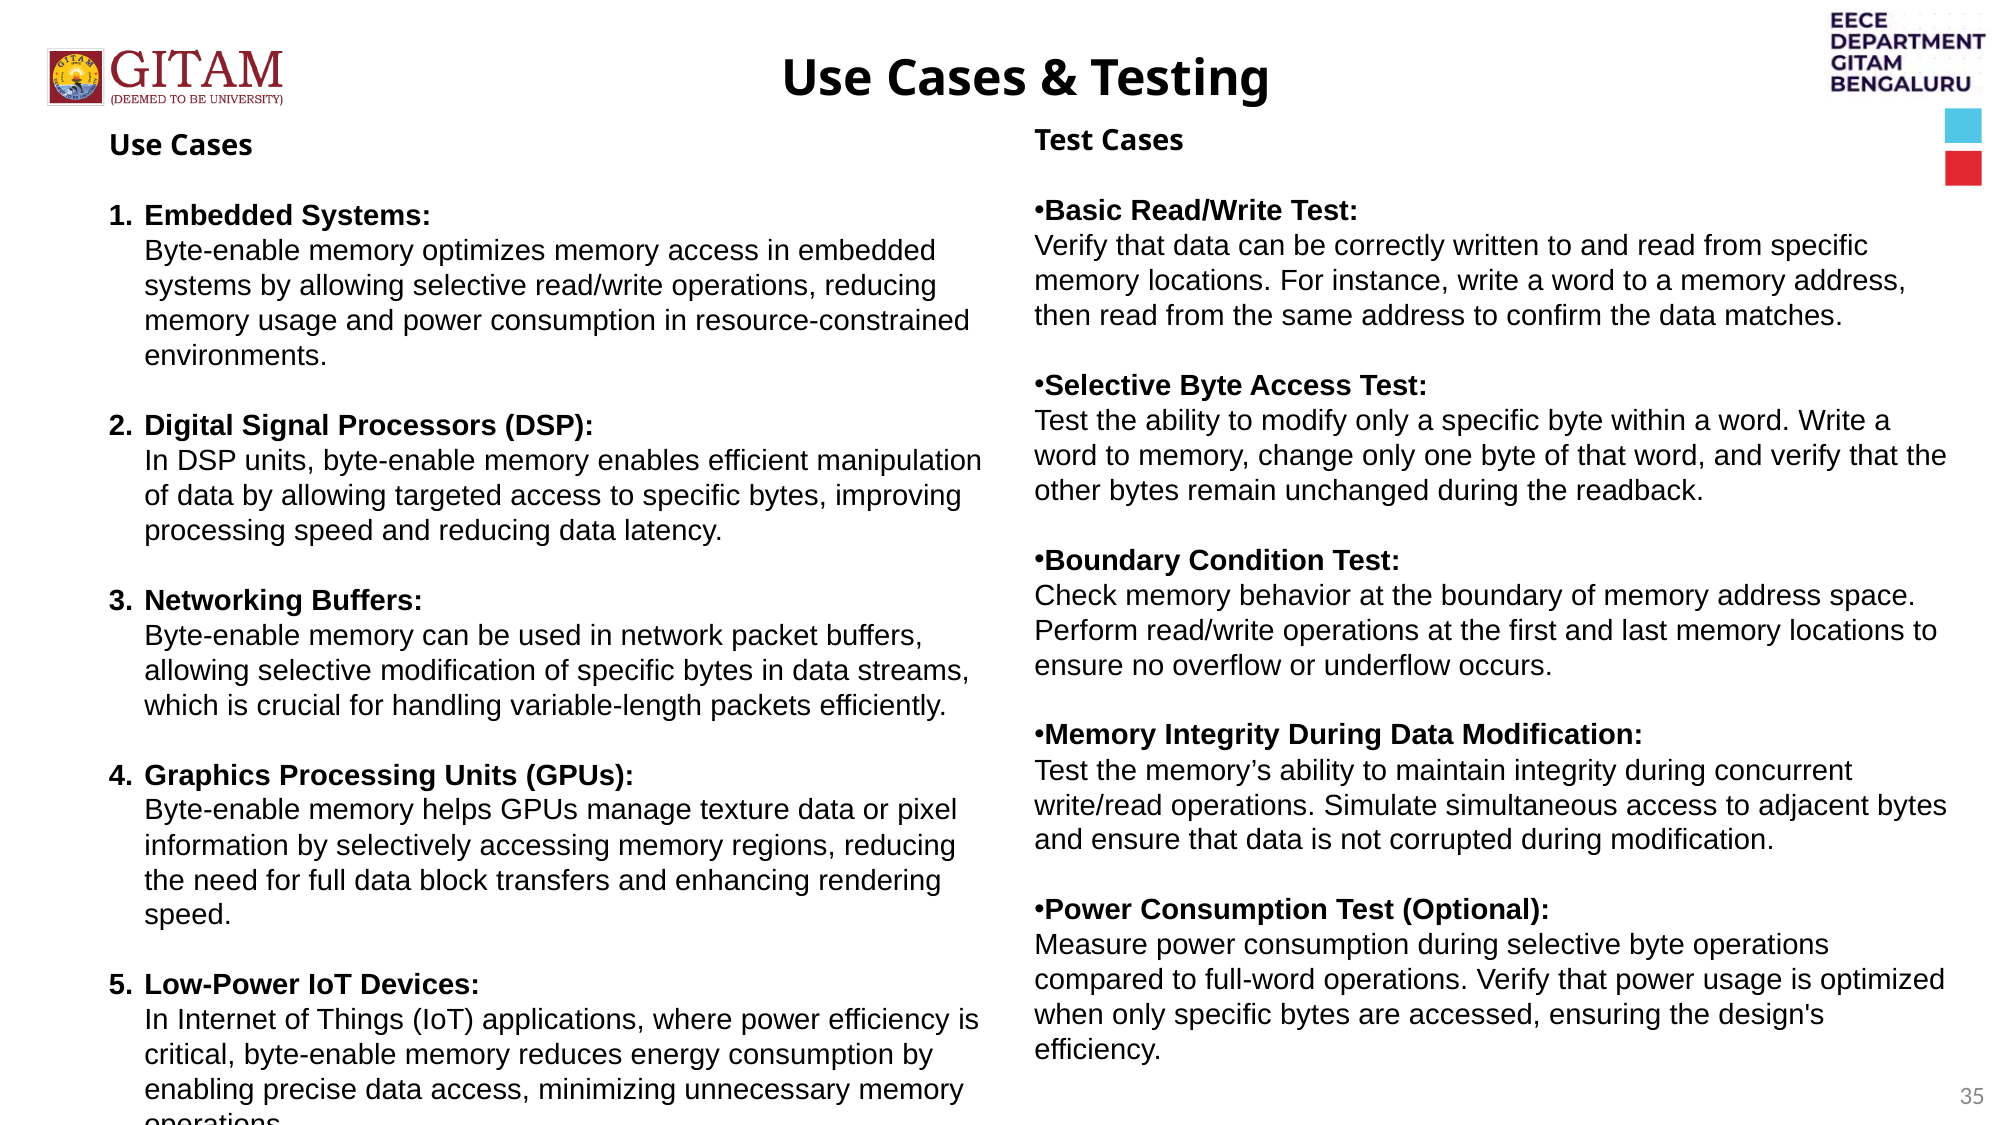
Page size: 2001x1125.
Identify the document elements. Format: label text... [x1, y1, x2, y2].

picture [1824, 1, 2000, 101]
text_box Test Cases Basic Read/Write Test: Verify that data can be correctly written to and read from specific memory locations. For instance, write a word to a memory address, then read from the same address to confirm the data matches. Selective Byte Access Test: Test the ability to modify only a specific byte within a word. Write a word to memory, change only one byte of that word, and verify that the other bytes remain unchanged during the readback. Boundary Condition Test: Check memory behavior at the boundary of memory address space. Perform read/write operations at the first and last memory locations to ensure no overflow or underflow occurs. Memory Integrity During Data Modification: Test the memory’s ability to maintain integrity during concurrent write/read operations. Simulate simultaneous access to adjacent bytes and ensure that data is not corrupted during modification. Power Consumption Test (Optional): Measure power consumption during selective byte operations compared to full-word operations. Verify that power usage is optimized when only specific bytes are accessed, ensuring the design's efficiency. [1019, 114, 1965, 1066]
text_box Use Cases Embedded Systems: Byte-enable memory optimizes memory access in embedded systems by allowing selective read/write operations, reducing memory usage and power consumption in resource-constrained environments. Digital Signal Processors (DSP): In DSP units, byte-enable memory enables efficient manipulation of data by allowing targeted access to specific bytes, improving processing speed and reducing data latency. Networking Buffers: Byte-enable memory can be used in network packet buffers, allowing selective modification of specific bytes in data streams, which is crucial for handling variable-length packets efficiently. Graphics Processing Units (GPUs): Byte-enable memory helps GPUs manage texture data or pixel information by selectively accessing memory regions, reducing the need for full data block transfers and enhancing rendering speed. Low-Power IoT Devices: In Internet of Things (IoT) applications, where power efficiency is critical, byte-enable memory reduces energy consumption by enabling precise data access, minimizing unnecessary memory operations.. [93, 119, 1020, 1071]
picture [43, 42, 163, 112]
slide_number 35 [1550, 1065, 2000, 1125]
text_box Use Cases & Testing [163, 38, 1889, 119]
